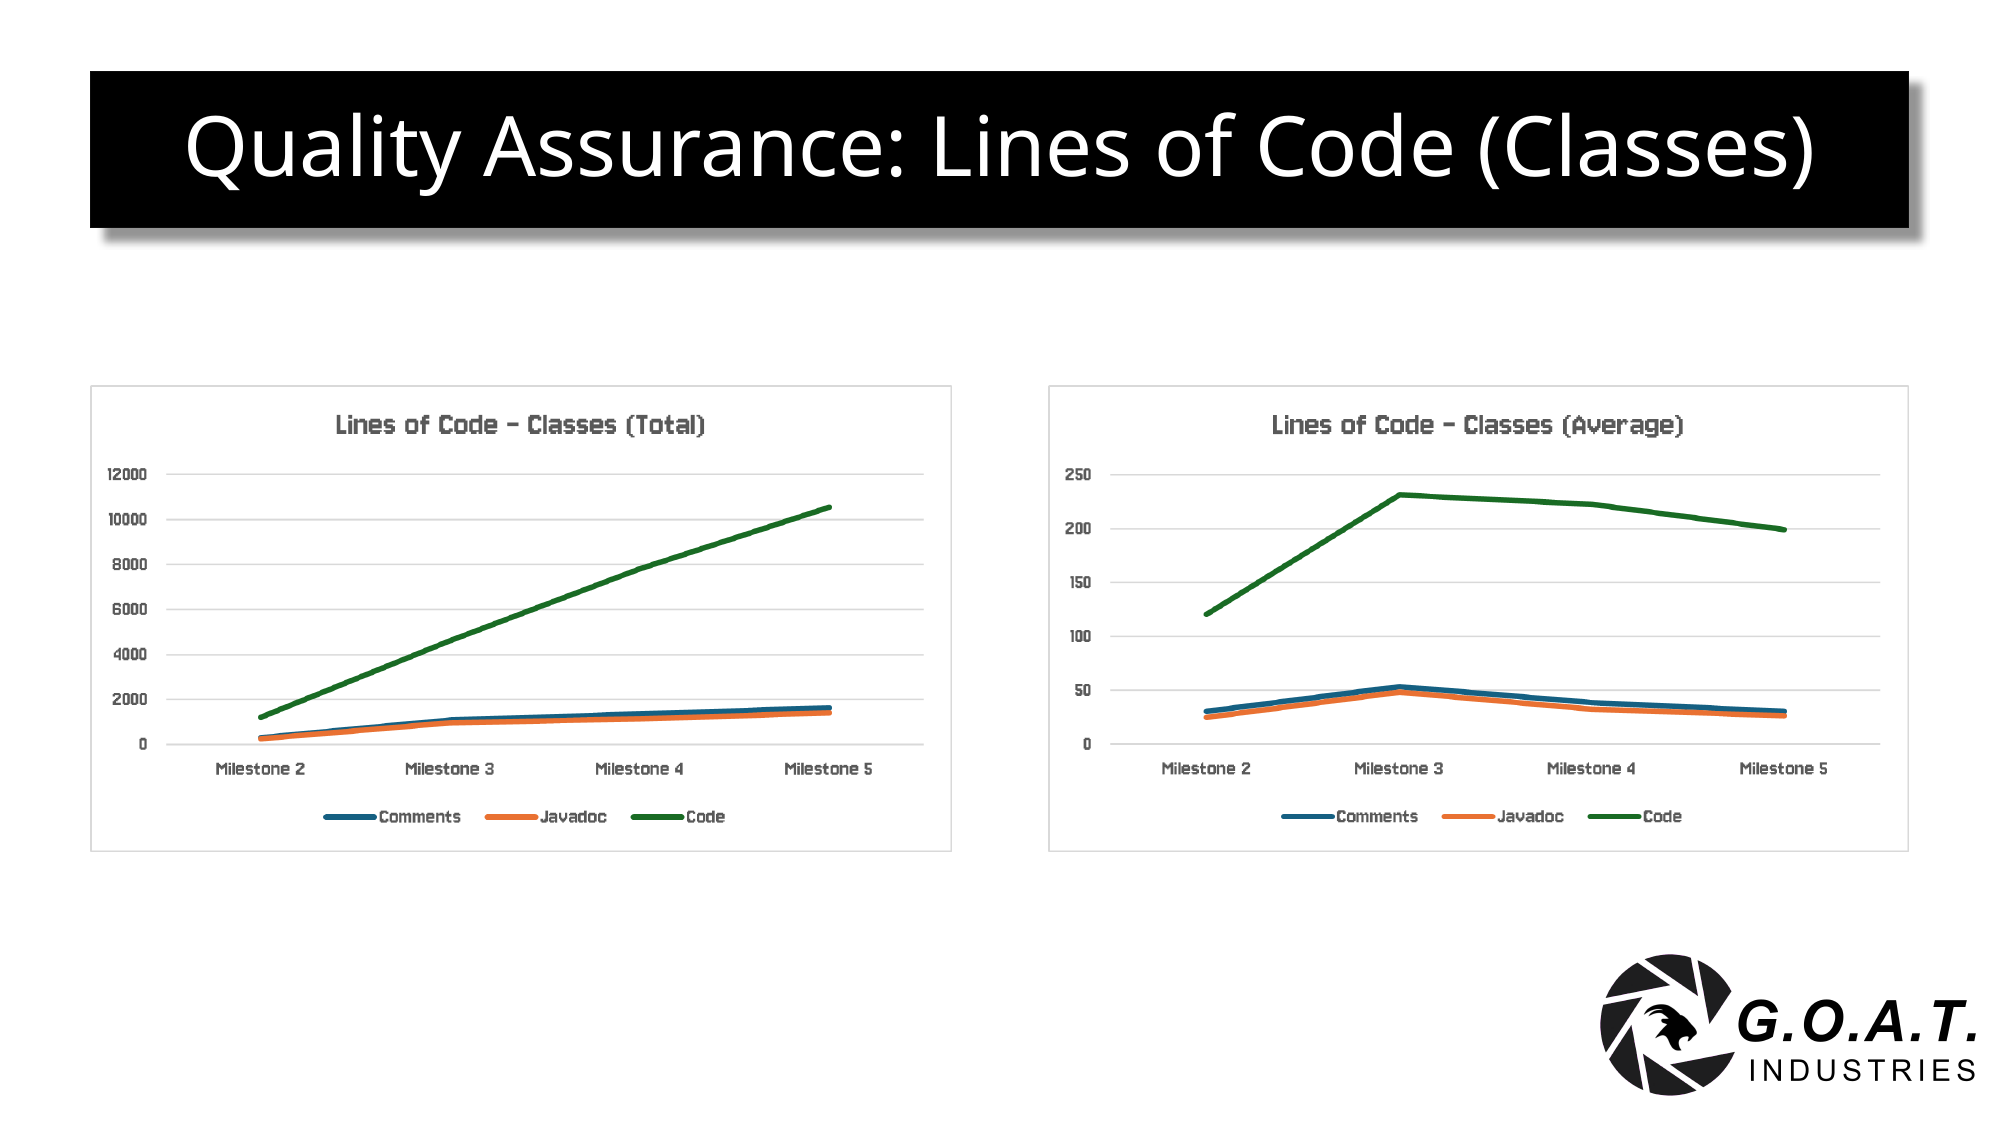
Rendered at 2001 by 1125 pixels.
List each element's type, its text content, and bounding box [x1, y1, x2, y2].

picture [90, 384, 952, 853]
text_box Quality Assurance: Lines of Code (Classes) [90, 71, 1909, 228]
picture [1600, 954, 1976, 1096]
picture [1048, 384, 1909, 853]
